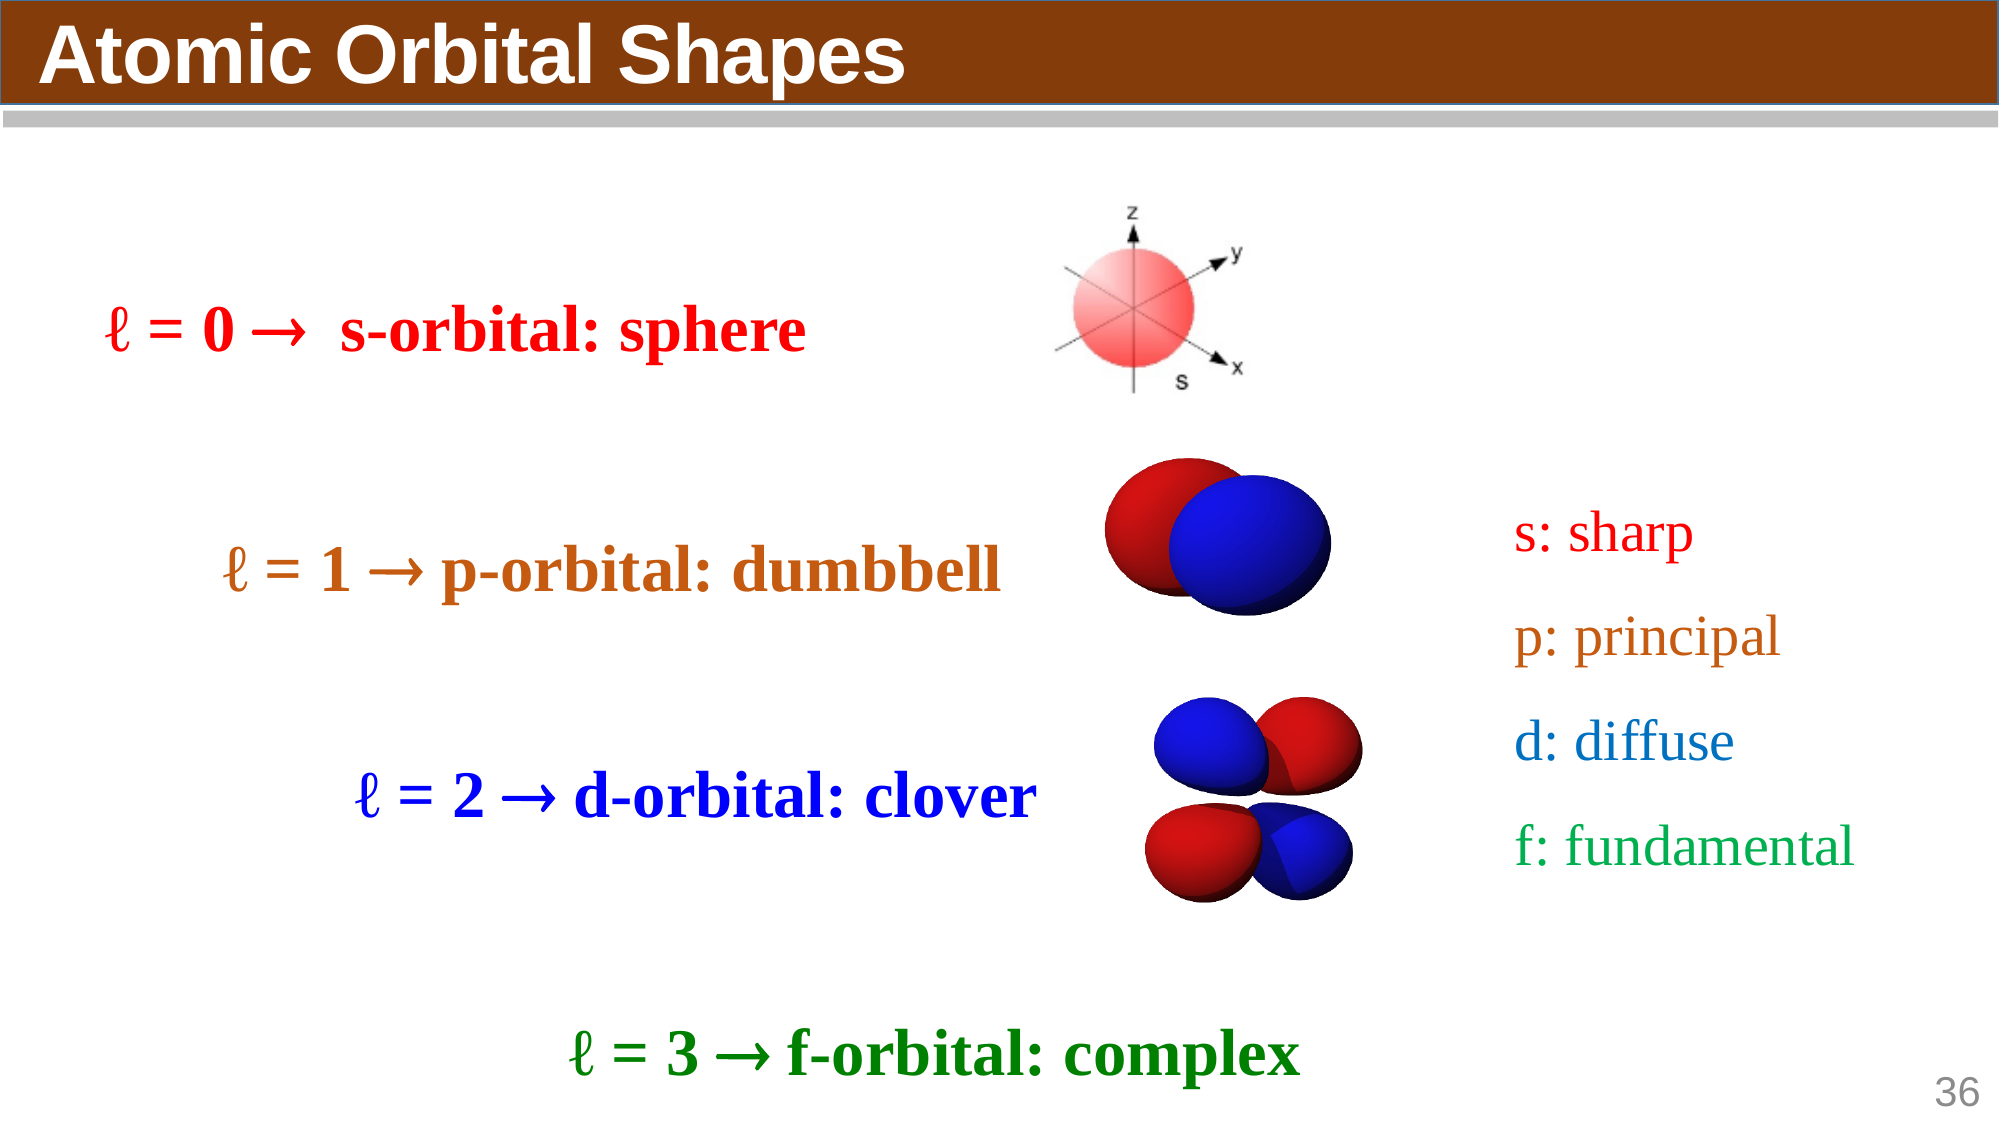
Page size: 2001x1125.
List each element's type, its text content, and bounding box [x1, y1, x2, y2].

text_box [0, 0, 1999, 105]
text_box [202, 415, 1364, 658]
slide_number 36 [1913, 1059, 1996, 1120]
text_box ℓ = 3  f-orbital: complex [555, 935, 1317, 1097]
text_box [82, 197, 1254, 403]
text_box s: sharp p: principal d: diffuse f: fundamental [1499, 450, 1872, 885]
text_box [332, 663, 1398, 935]
text_box Atomic Orbital Shapes [22, 8, 1968, 105]
